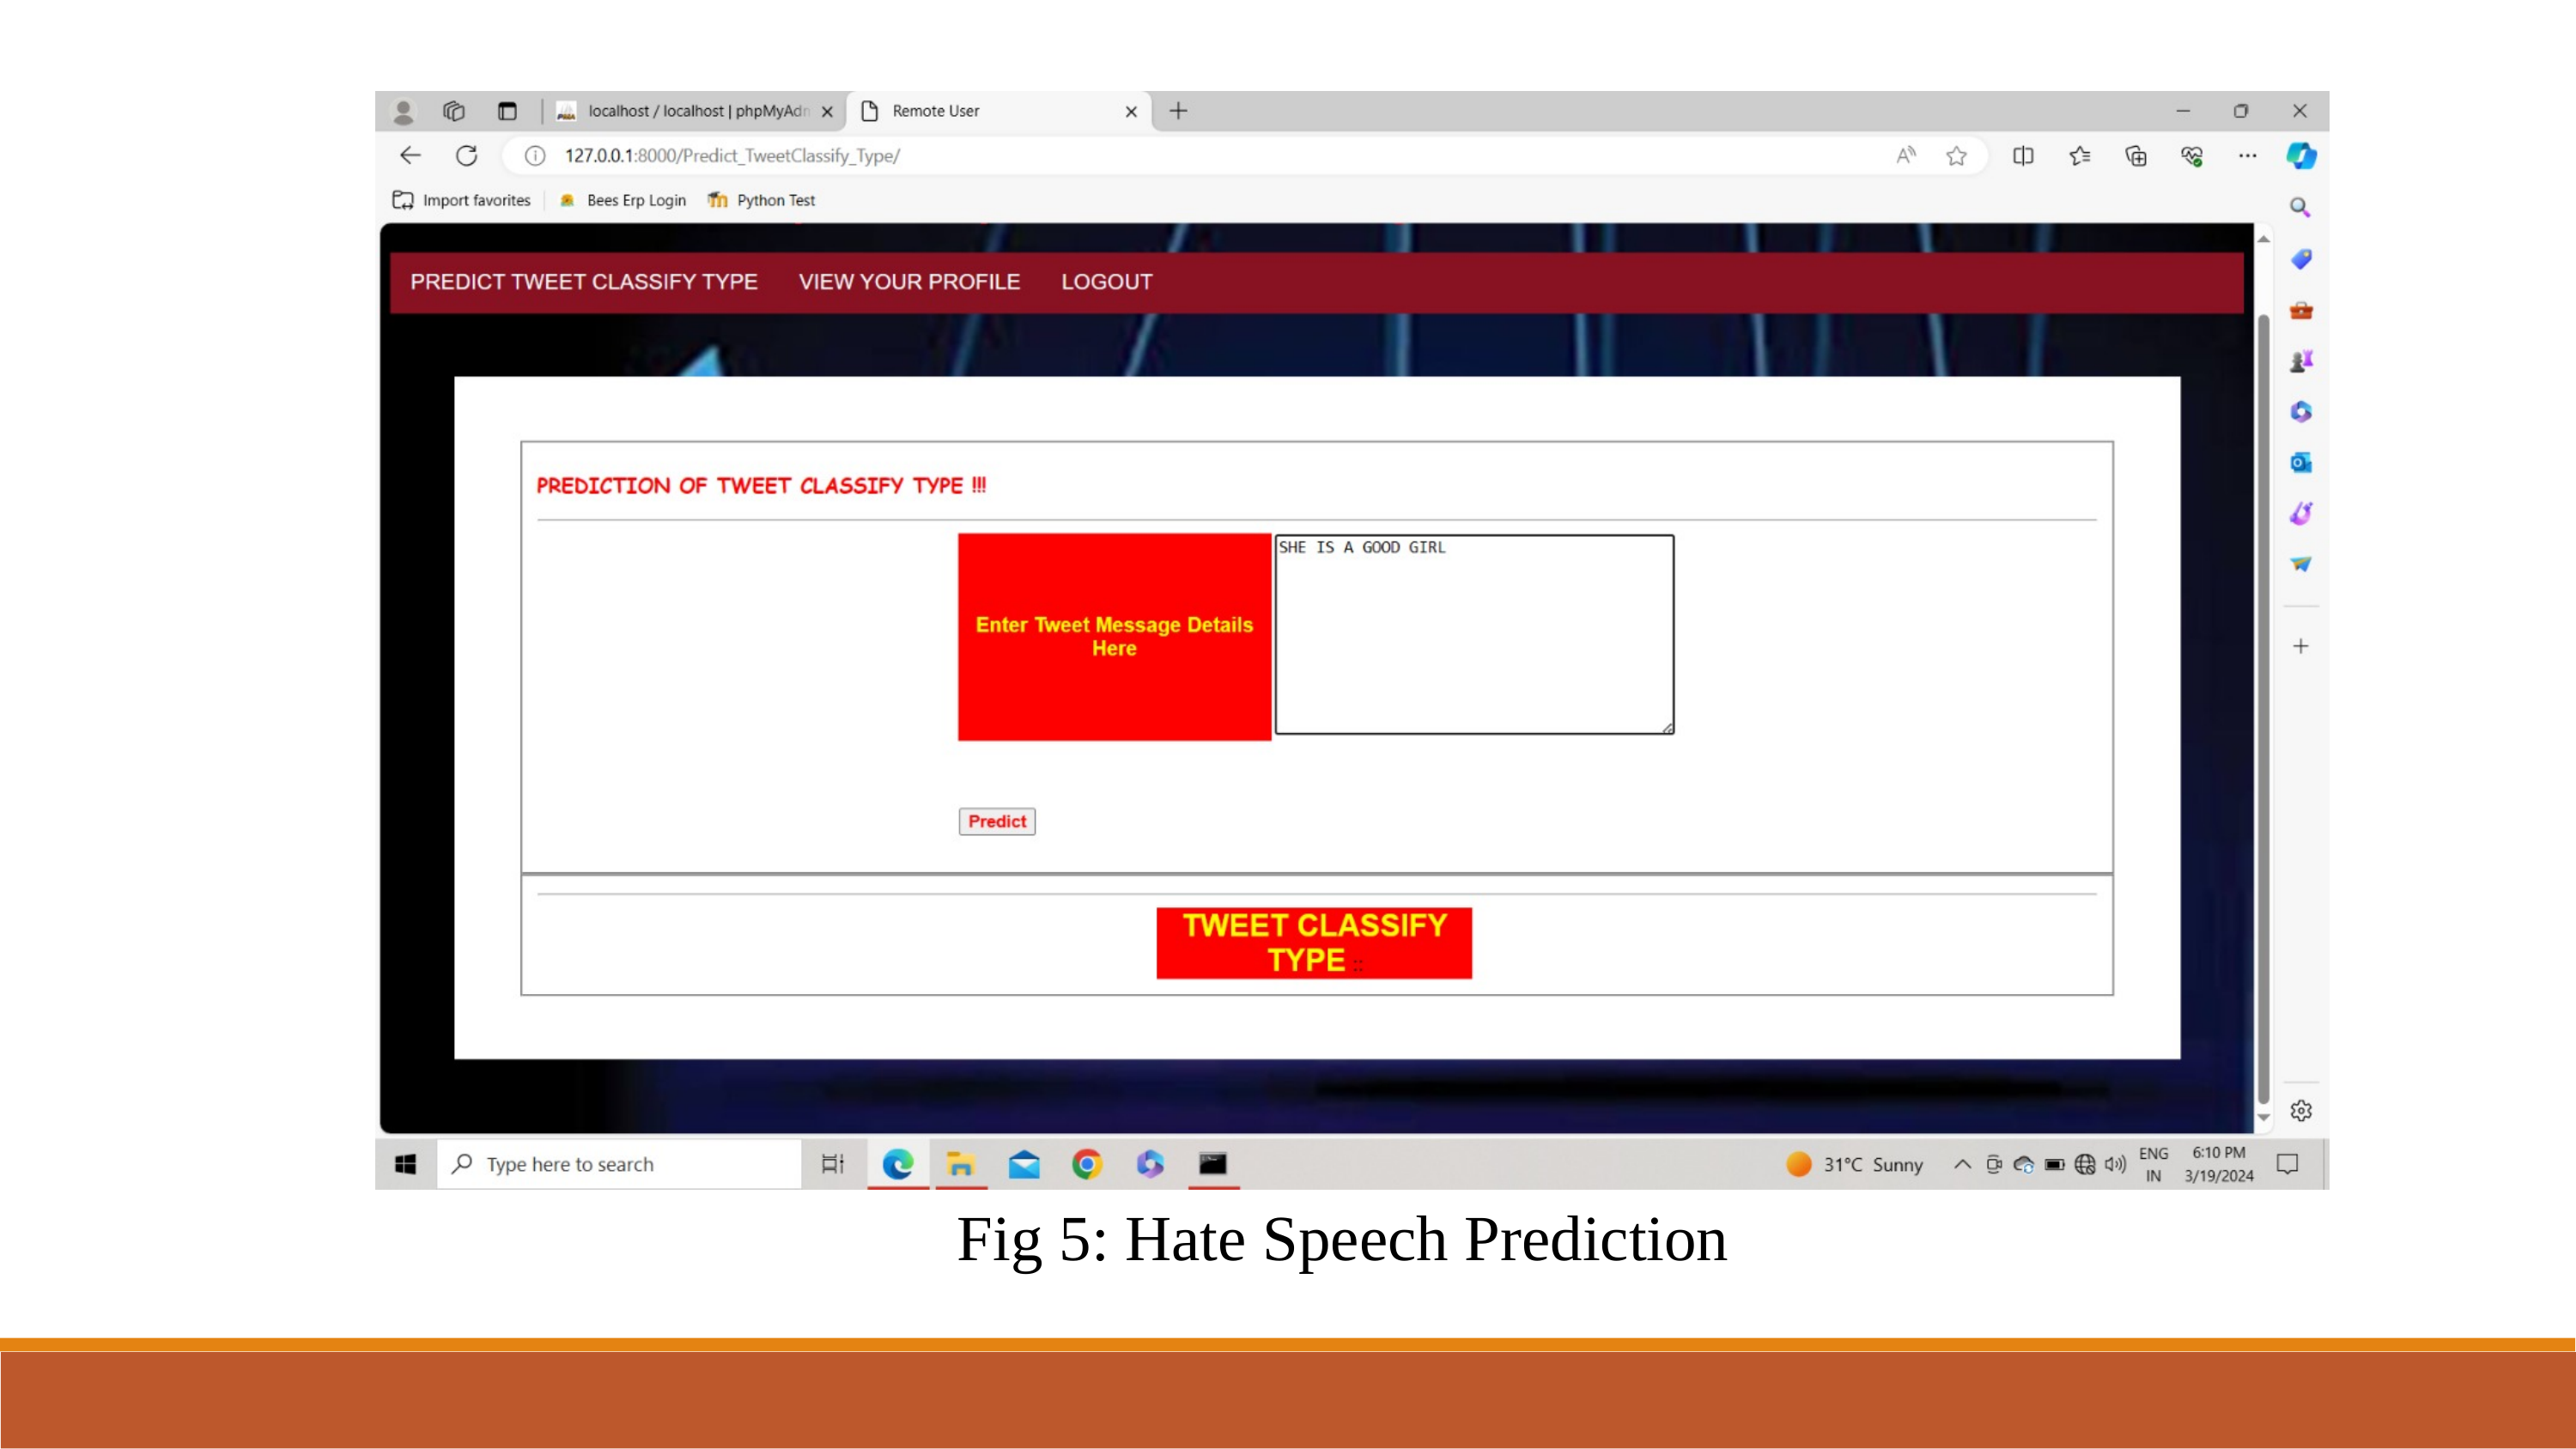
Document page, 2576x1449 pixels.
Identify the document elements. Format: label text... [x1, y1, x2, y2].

picture [374, 90, 2330, 1191]
text_box Fig 5: Hate Speech Prediction [945, 1197, 2018, 1280]
